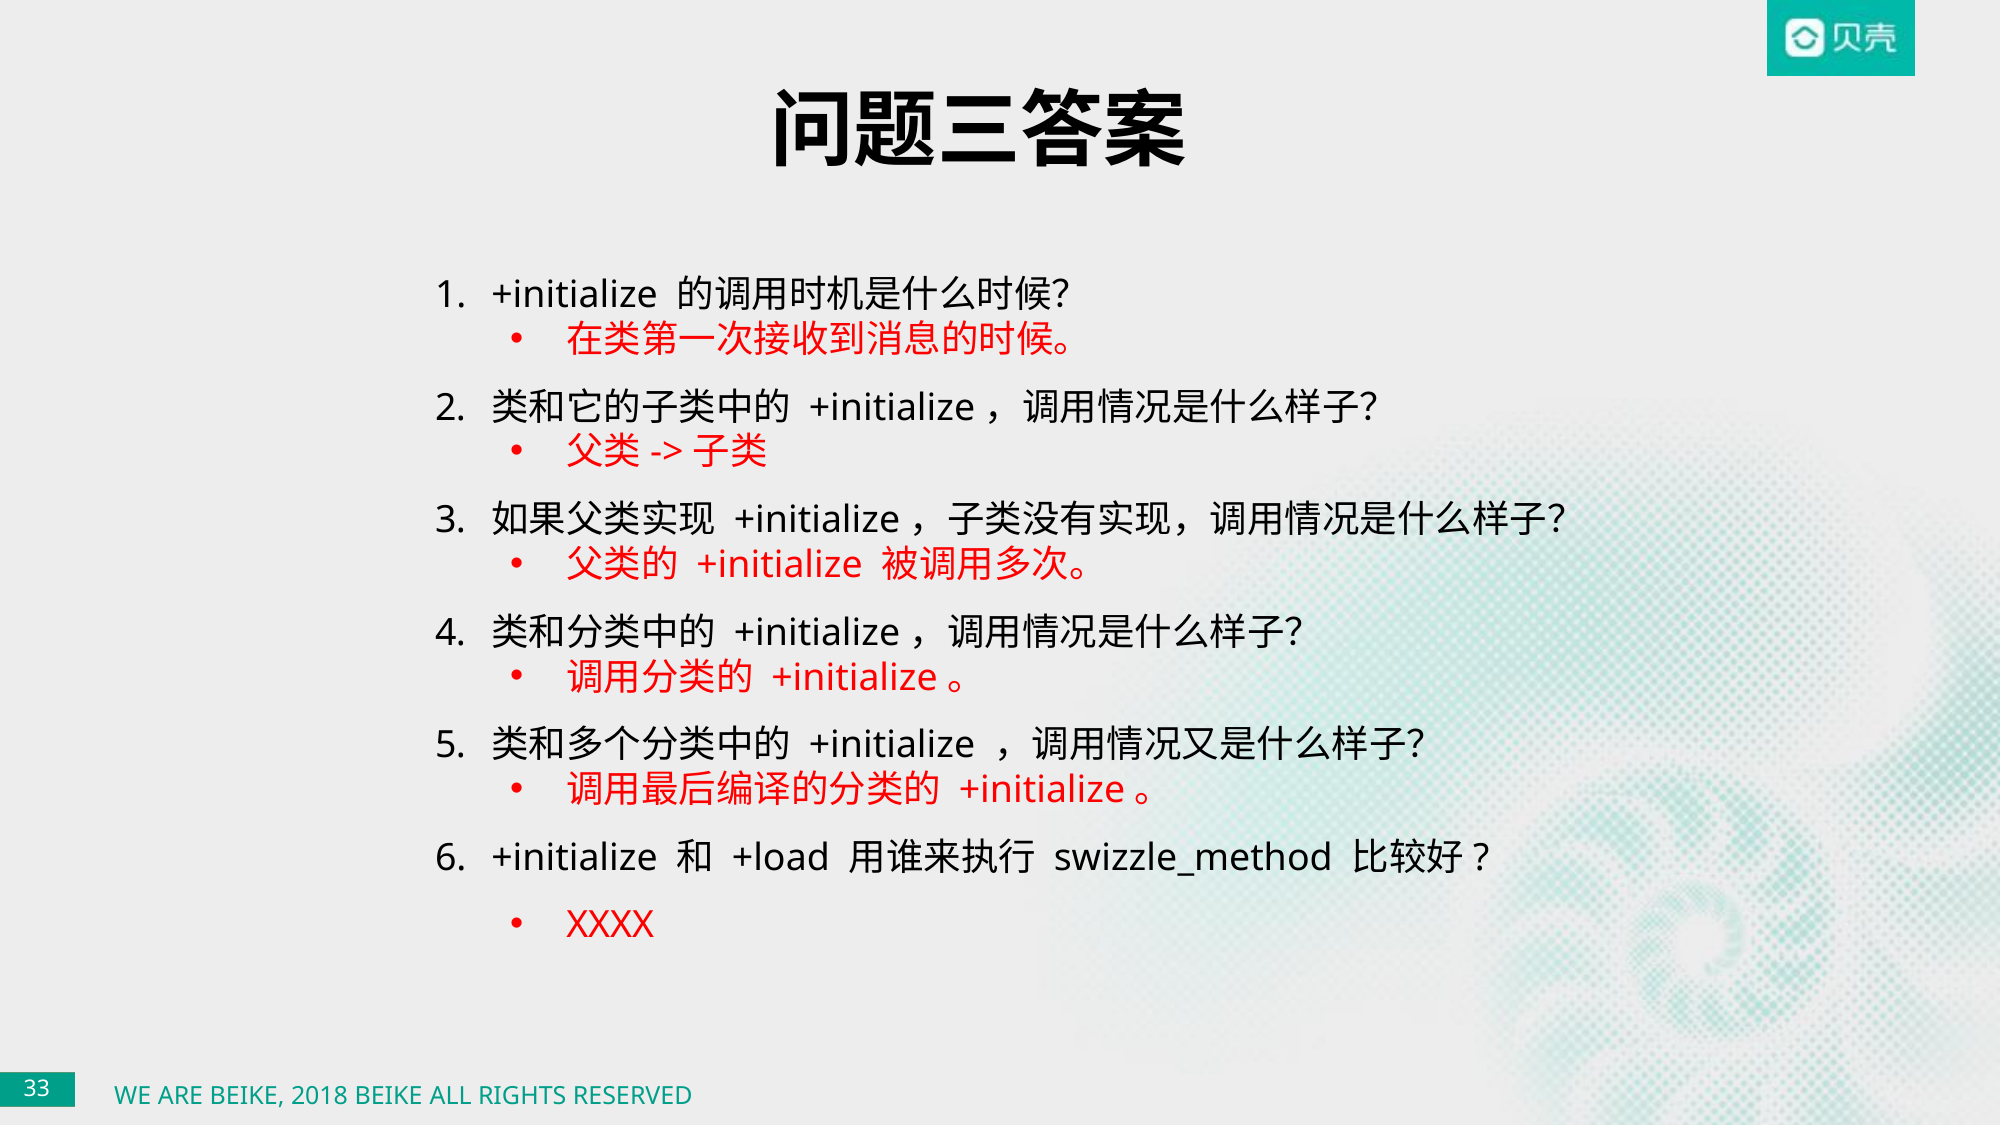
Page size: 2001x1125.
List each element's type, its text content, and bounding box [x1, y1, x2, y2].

picture [0, 0, 2000, 1125]
text_box 问题三答案 [490, 69, 1468, 184]
text_box +initialize 的调用时机是什么时候？ 在类第一次接收到消息的时候。 类和它的子类中的 +initialize，调用情况是什么样子？ 父类->子类 如果父类实现 +initialize，子类没有实现，调用情况是什么样子？ 父类的 +initialize 被调用多次。 类和分类中的 +initialize，调用情况是什么样子？ 调用分类的 +initialize。 类和多个分类中的 +initialize ，调用情况又是什么样子？ 调用最后编译的分类的 +initialize。 +initialize 和 +load 用谁来执行 swizzle_method 比较好? XXXX [420, 240, 1639, 953]
